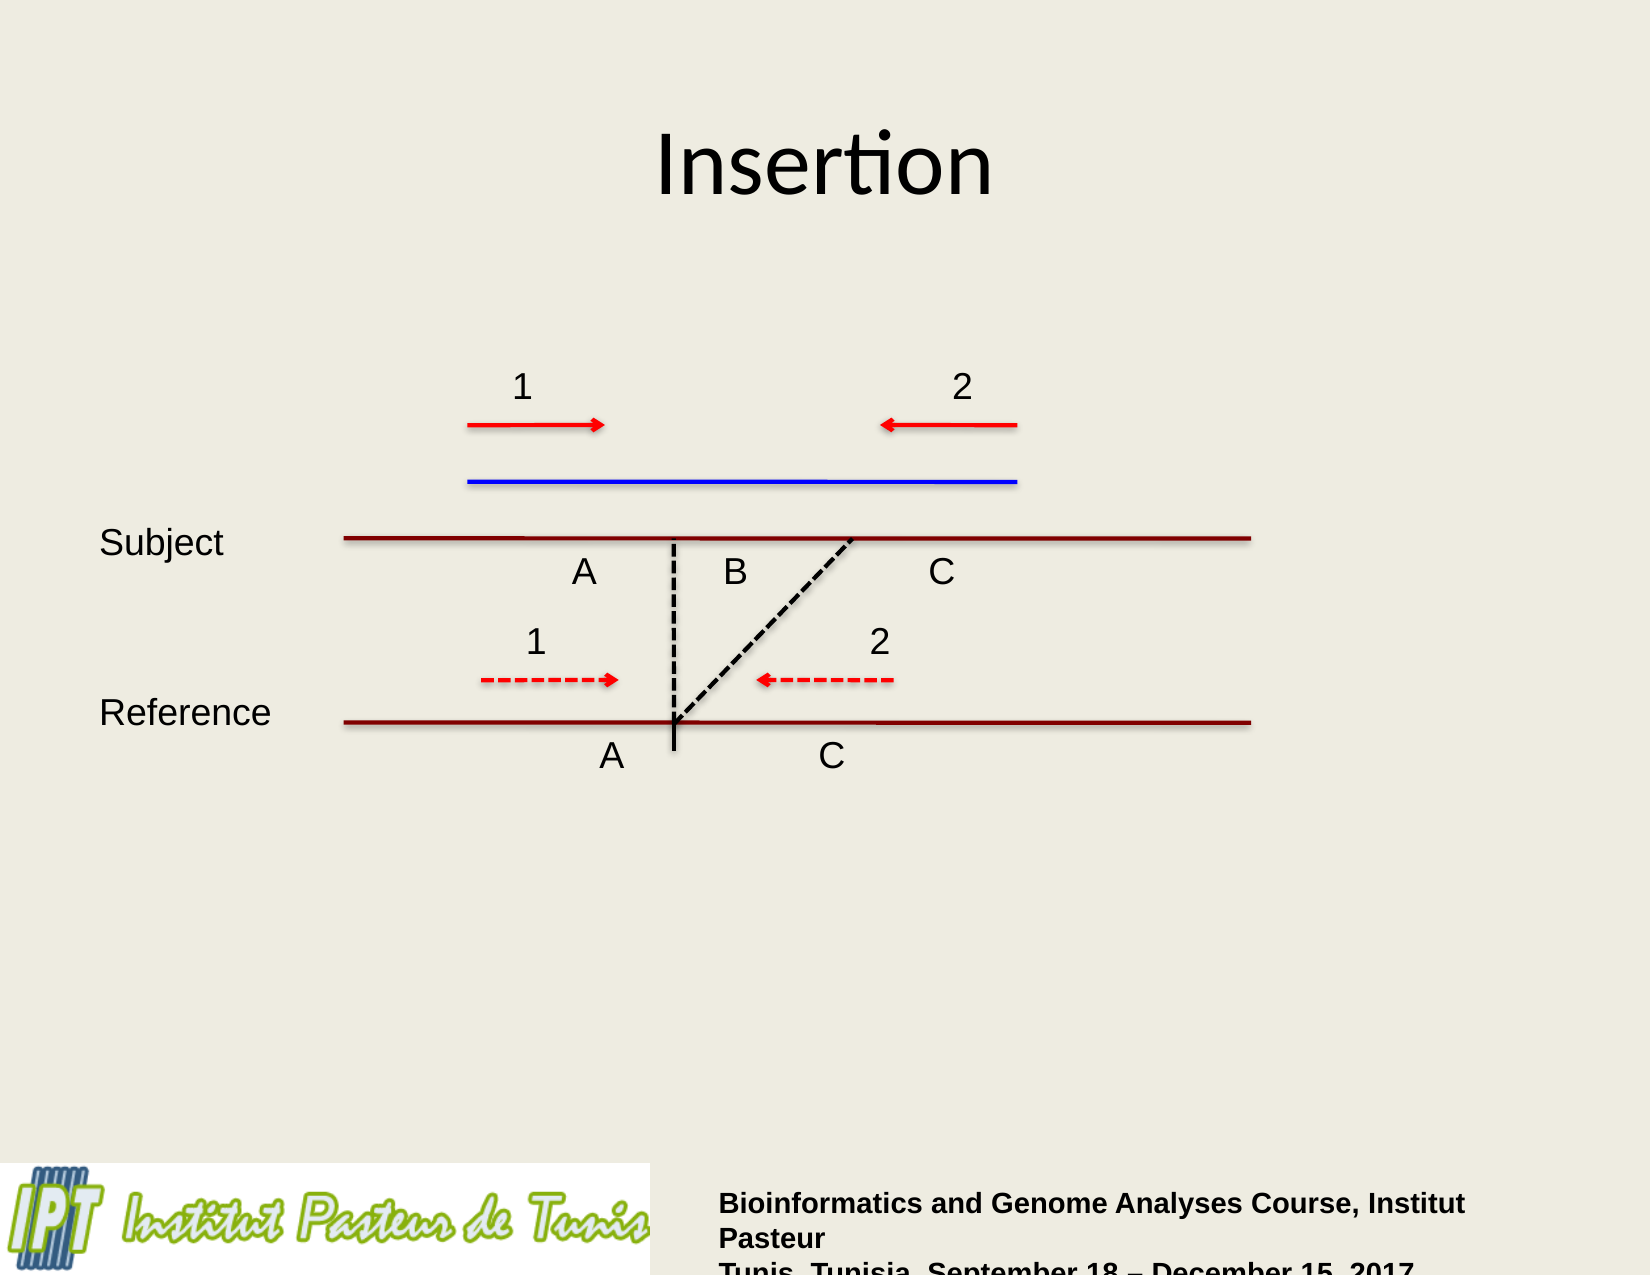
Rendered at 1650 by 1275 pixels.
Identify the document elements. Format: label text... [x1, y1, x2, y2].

text_box 1 [467, 354, 578, 416]
text_box 2 [907, 354, 1018, 416]
text_box Subject [82, 509, 275, 572]
picture [0, 1163, 650, 1275]
title Insertion [82, 50, 1568, 264]
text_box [467, 424, 1018, 483]
text_box C [769, 730, 894, 785]
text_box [343, 538, 1252, 723]
text_box Reference [82, 679, 317, 742]
text_box A [549, 730, 674, 785]
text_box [670, 541, 857, 722]
